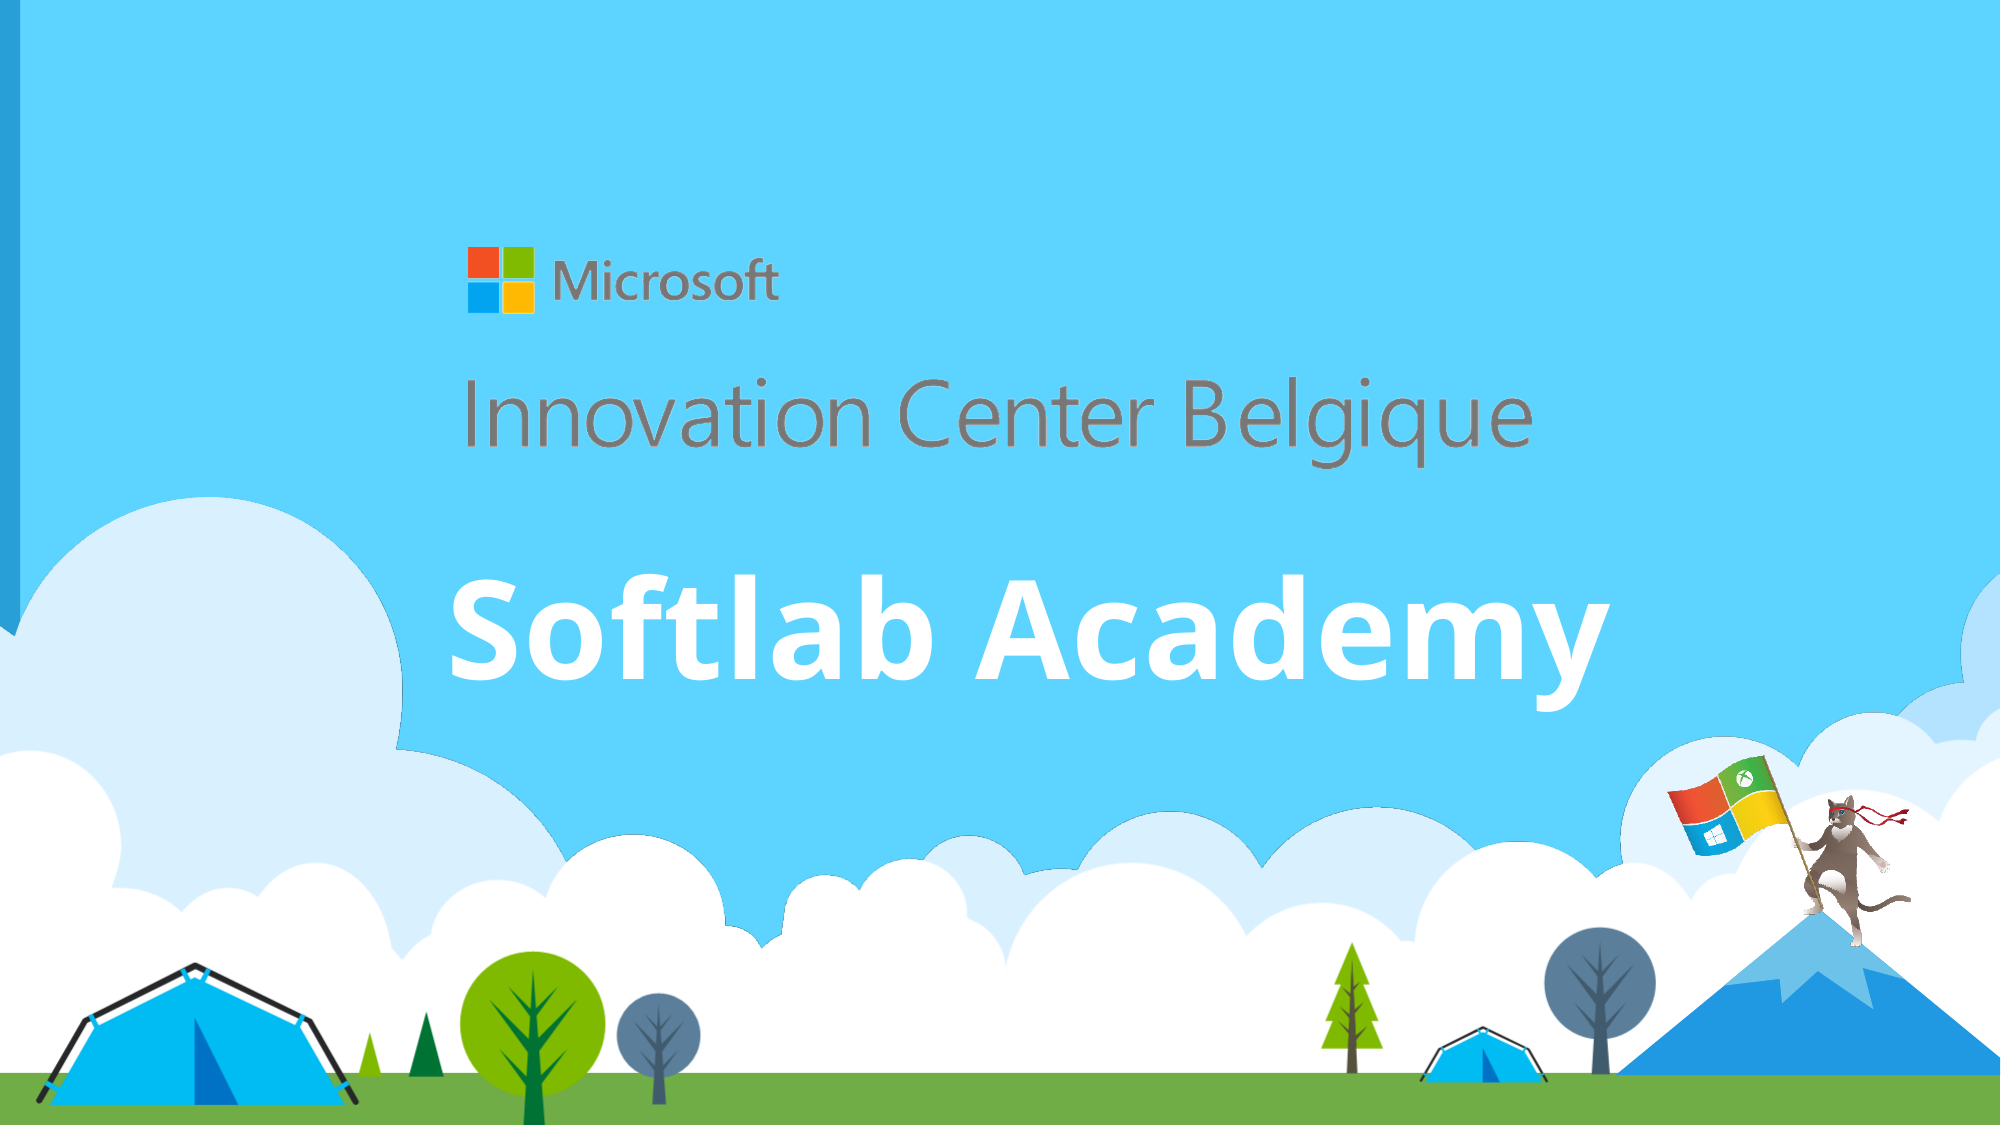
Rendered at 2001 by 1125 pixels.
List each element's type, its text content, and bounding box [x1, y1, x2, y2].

picture [0, 145, 2000, 1125]
text_box Softlab Academy [432, 525, 1568, 874]
